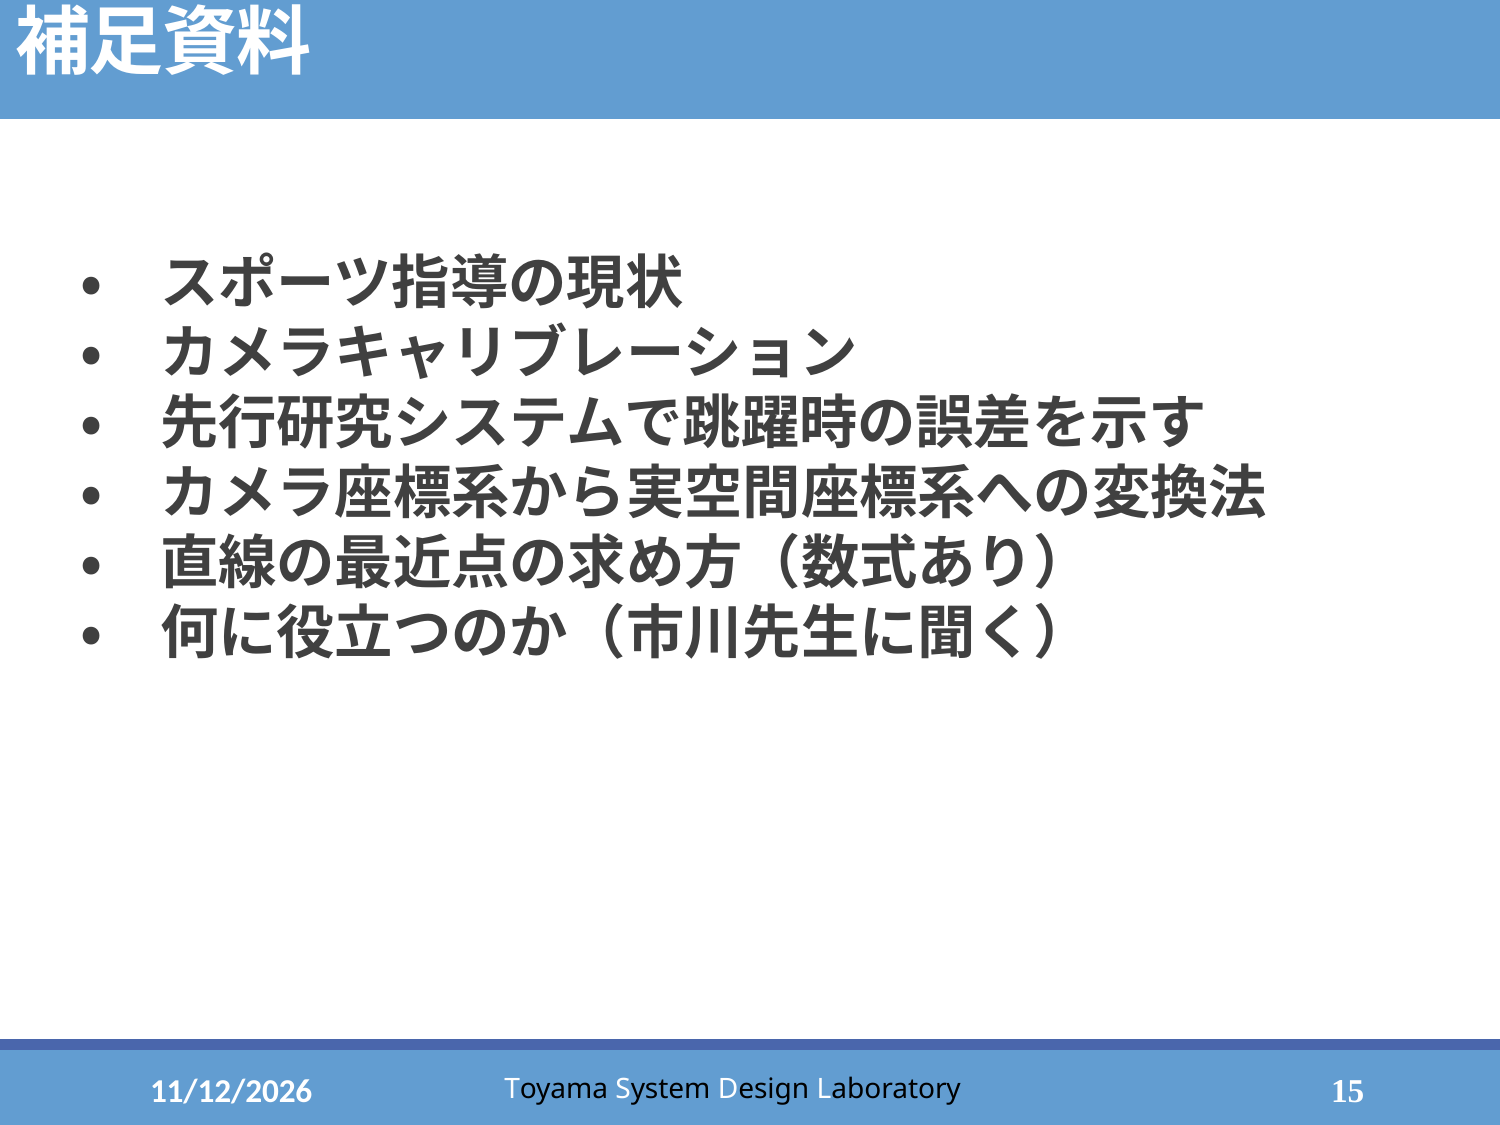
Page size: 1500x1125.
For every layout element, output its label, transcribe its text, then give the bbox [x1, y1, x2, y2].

slide_number 15 [1218, 1059, 1380, 1120]
title 補足資料 [0, 0, 1500, 119]
text_box ・ スポーツ指導の現状 ・ カメラキャリブレーション ・ 先行研究システムで跳躍時の誤差を示す ・ カメラ座標系から実空間座標系への変換法 ・ 直線の最近点の求め方（数式あり） ・ 何に役立つのか（市川先生に聞く） [65, 237, 1282, 673]
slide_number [135, 1059, 440, 1120]
